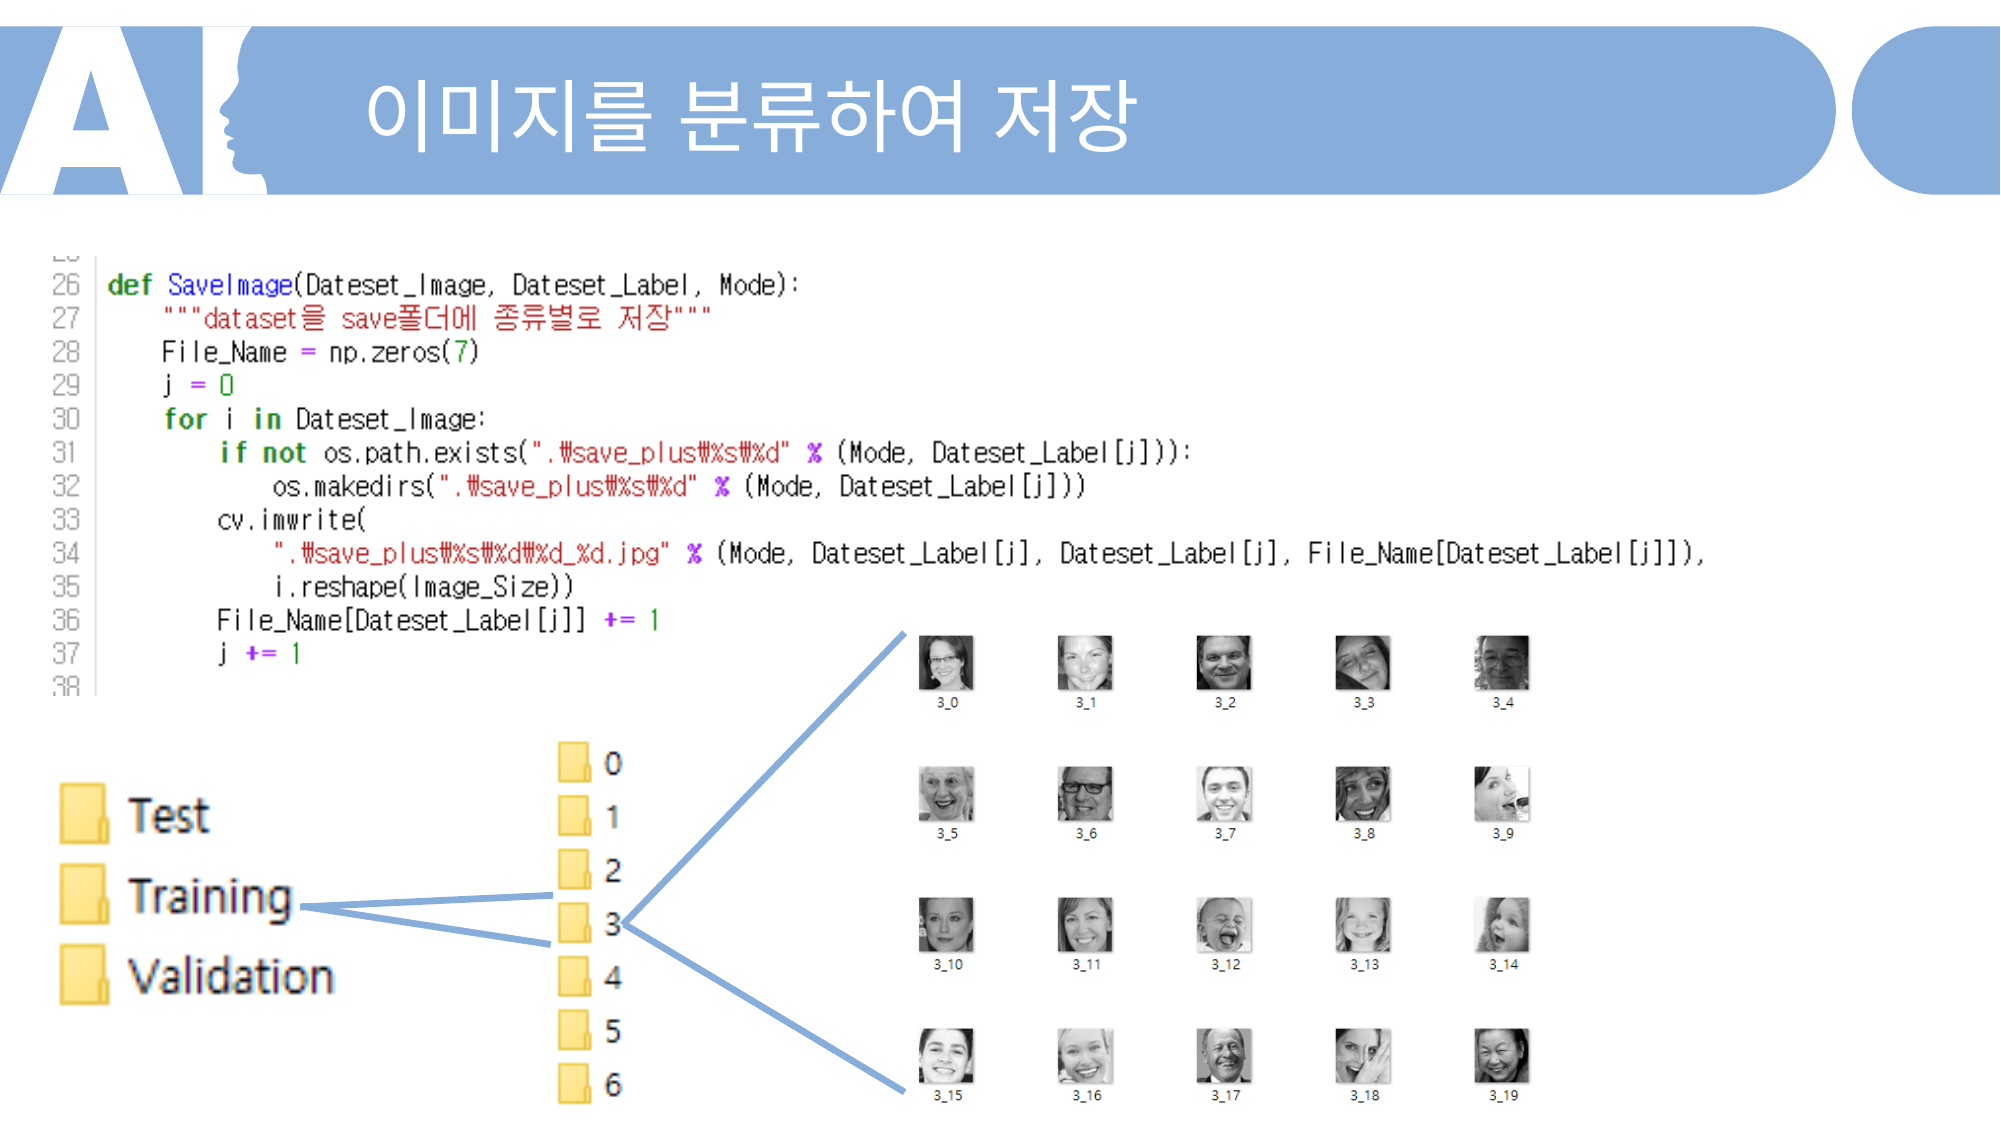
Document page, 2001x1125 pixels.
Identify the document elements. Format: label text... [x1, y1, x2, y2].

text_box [624, 924, 905, 1093]
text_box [301, 906, 551, 945]
picture [46, 256, 1795, 1125]
list 이미지를 분류하여 저장 [347, 55, 1952, 175]
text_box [299, 895, 554, 907]
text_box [617, 637, 910, 920]
picture [0, 722, 718, 1125]
